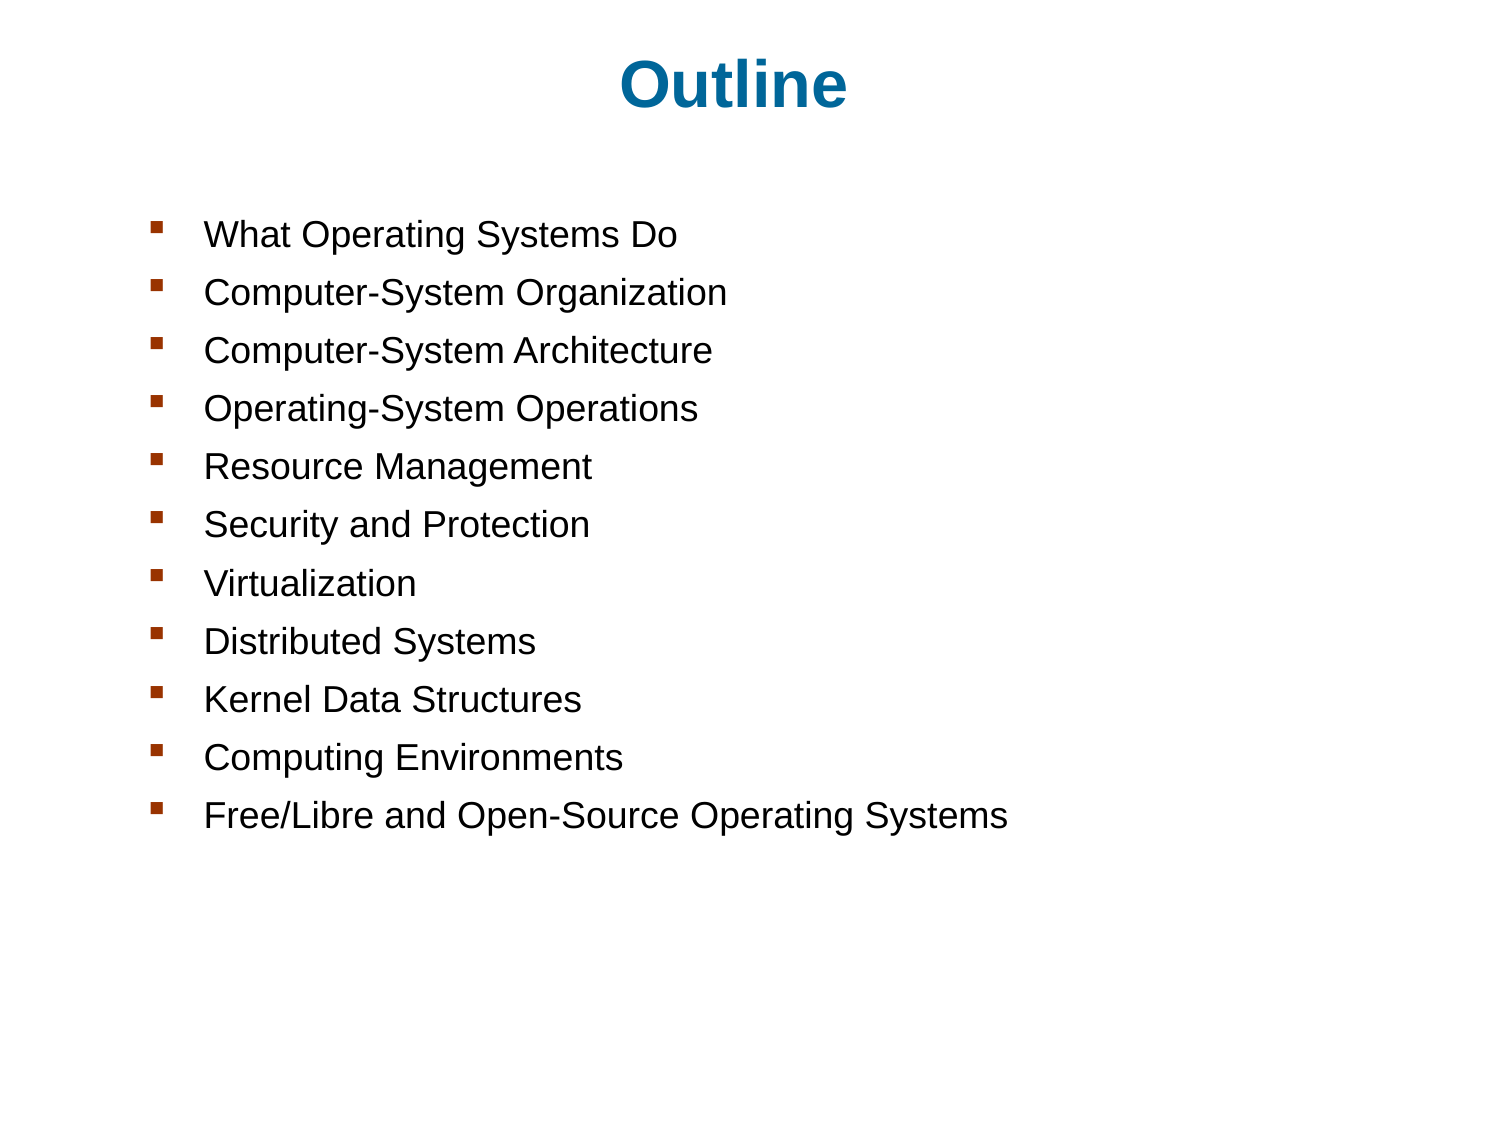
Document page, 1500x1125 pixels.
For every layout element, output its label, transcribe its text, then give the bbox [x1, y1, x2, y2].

list What Operating Systems Do Computer-System Organization Computer-System Architecture Operating-System Operations Resource Management Security and Protection Virtualization Distributed Systems Kernel Data Structures Computing Environments Free/Libre and Open-Source Operating Systems [132, 202, 1483, 946]
title Outline [75, 33, 1393, 128]
